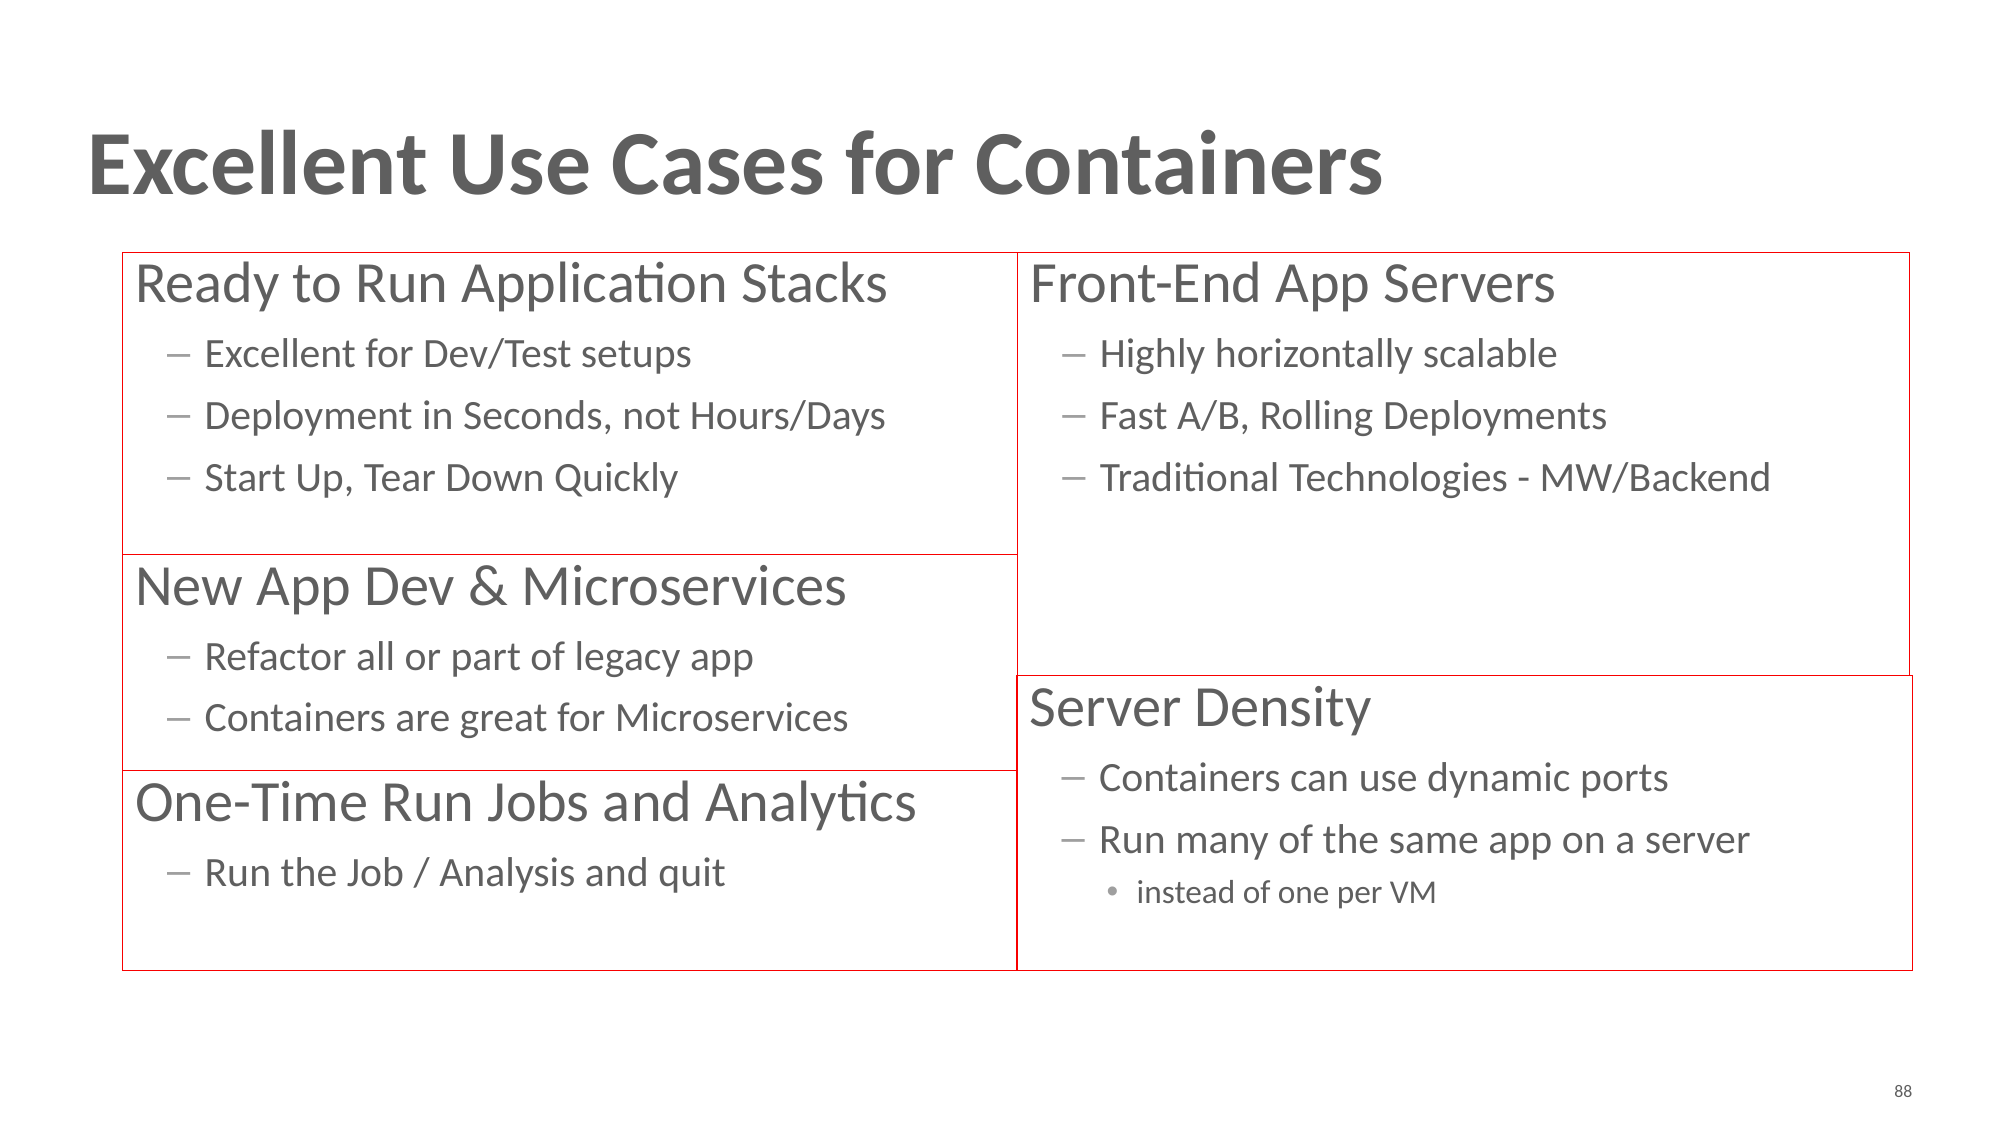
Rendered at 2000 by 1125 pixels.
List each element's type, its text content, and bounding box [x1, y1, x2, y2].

list Ready to Run Application Stacks Excellent for Dev/Test setups Deployment in Seconds, not Hours/Days Start Up, Tear Down Quickly [122, 252, 1017, 554]
title Excellent Use Cases for Containers [87, 66, 1913, 213]
text_box One-Time Run Jobs and Analytics Run the Job / Analysis and quit [122, 771, 1016, 971]
text_box Front-End App Servers Highly horizontally scalable Fast A/B, Rolling Deployments Traditional Technologies - MW/Backend [1017, 252, 1910, 675]
text_box Server Density Containers can use dynamic ports Run many of the same app on a server instead of one per VM [1016, 675, 1913, 971]
text_box New App Dev & Microservices Refactor all or part of legacy app Containers are great for Microservices [122, 554, 1018, 771]
slide_number 88 [1849, 1075, 1913, 1106]
